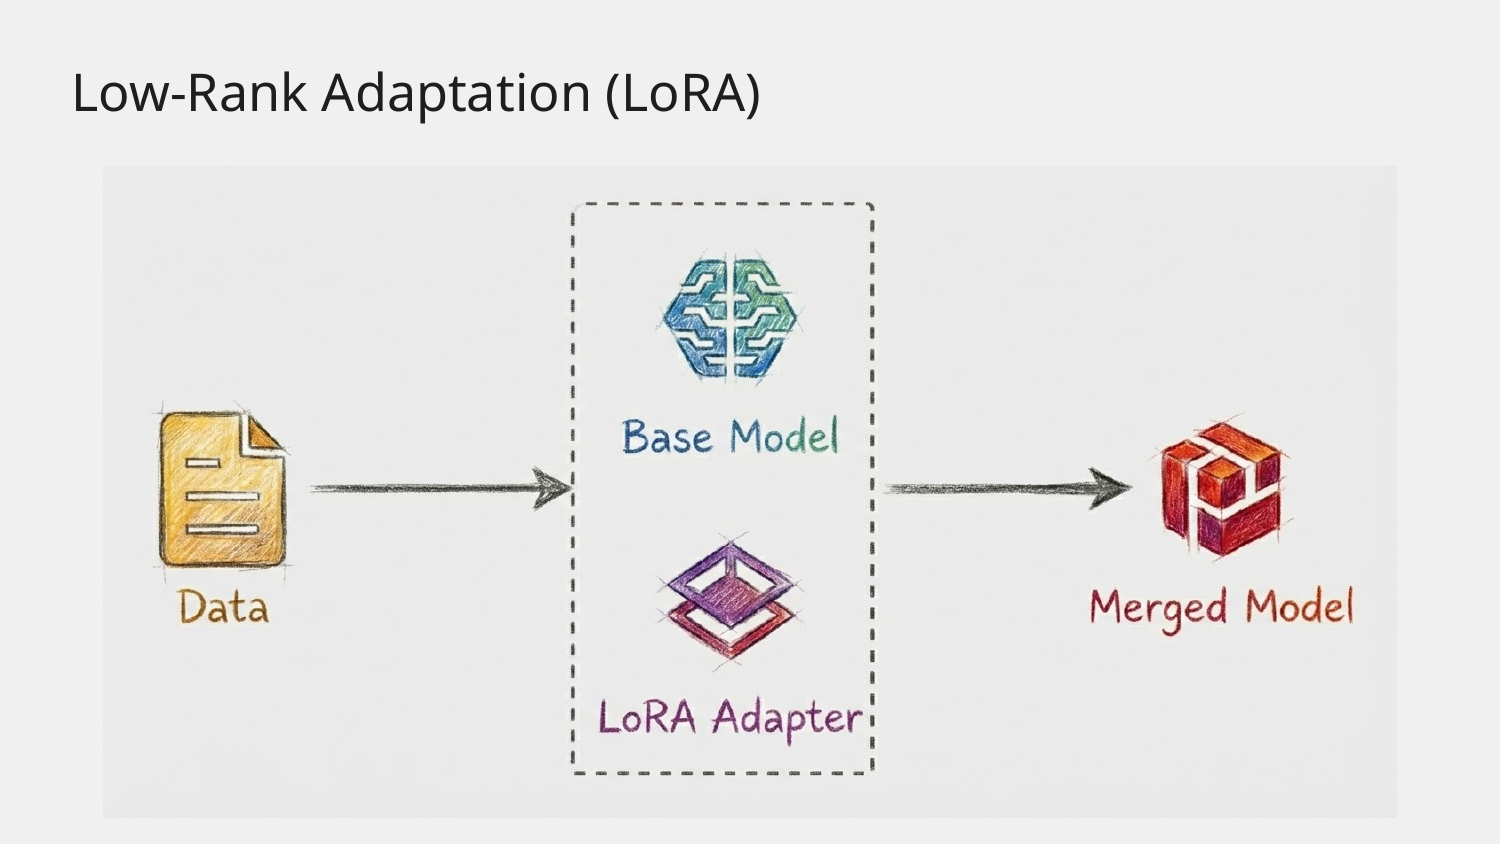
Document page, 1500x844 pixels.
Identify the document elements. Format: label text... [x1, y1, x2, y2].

picture [103, 166, 1397, 818]
text_box Low-Rank Adaptation (LoRA) [41, 40, 795, 142]
